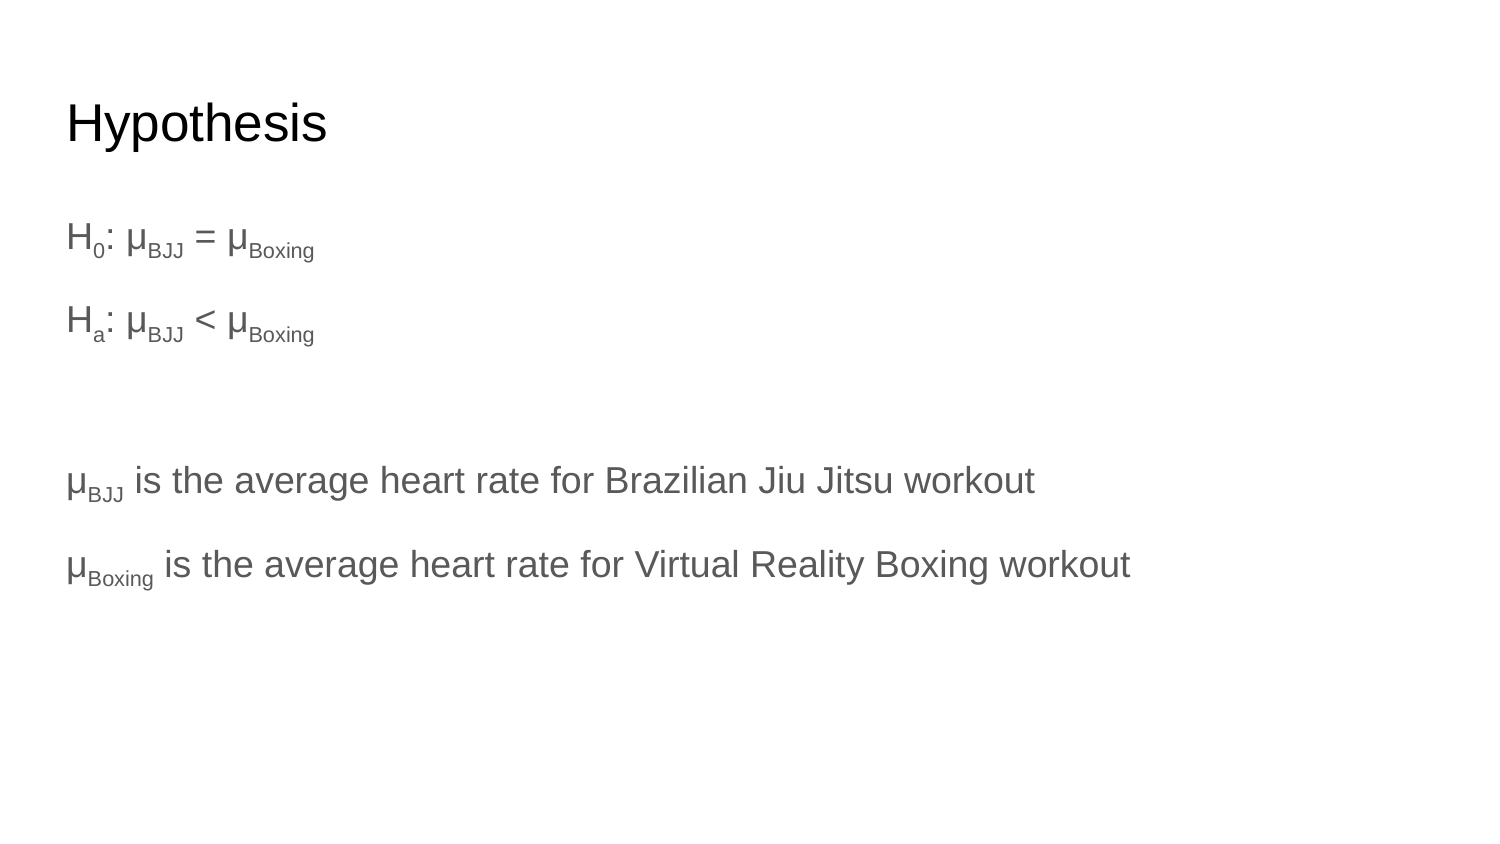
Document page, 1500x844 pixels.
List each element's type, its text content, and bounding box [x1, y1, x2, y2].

title Hypothesis [51, 72, 1449, 167]
list H0: μBJJ = μBoxing Ha: μBJJ < μBoxing μBJJ is the average heart rate for Brazilian Jiu Jitsu workout μBoxing is the average heart rate for Virtual Reality Boxing workout [51, 189, 1449, 750]
